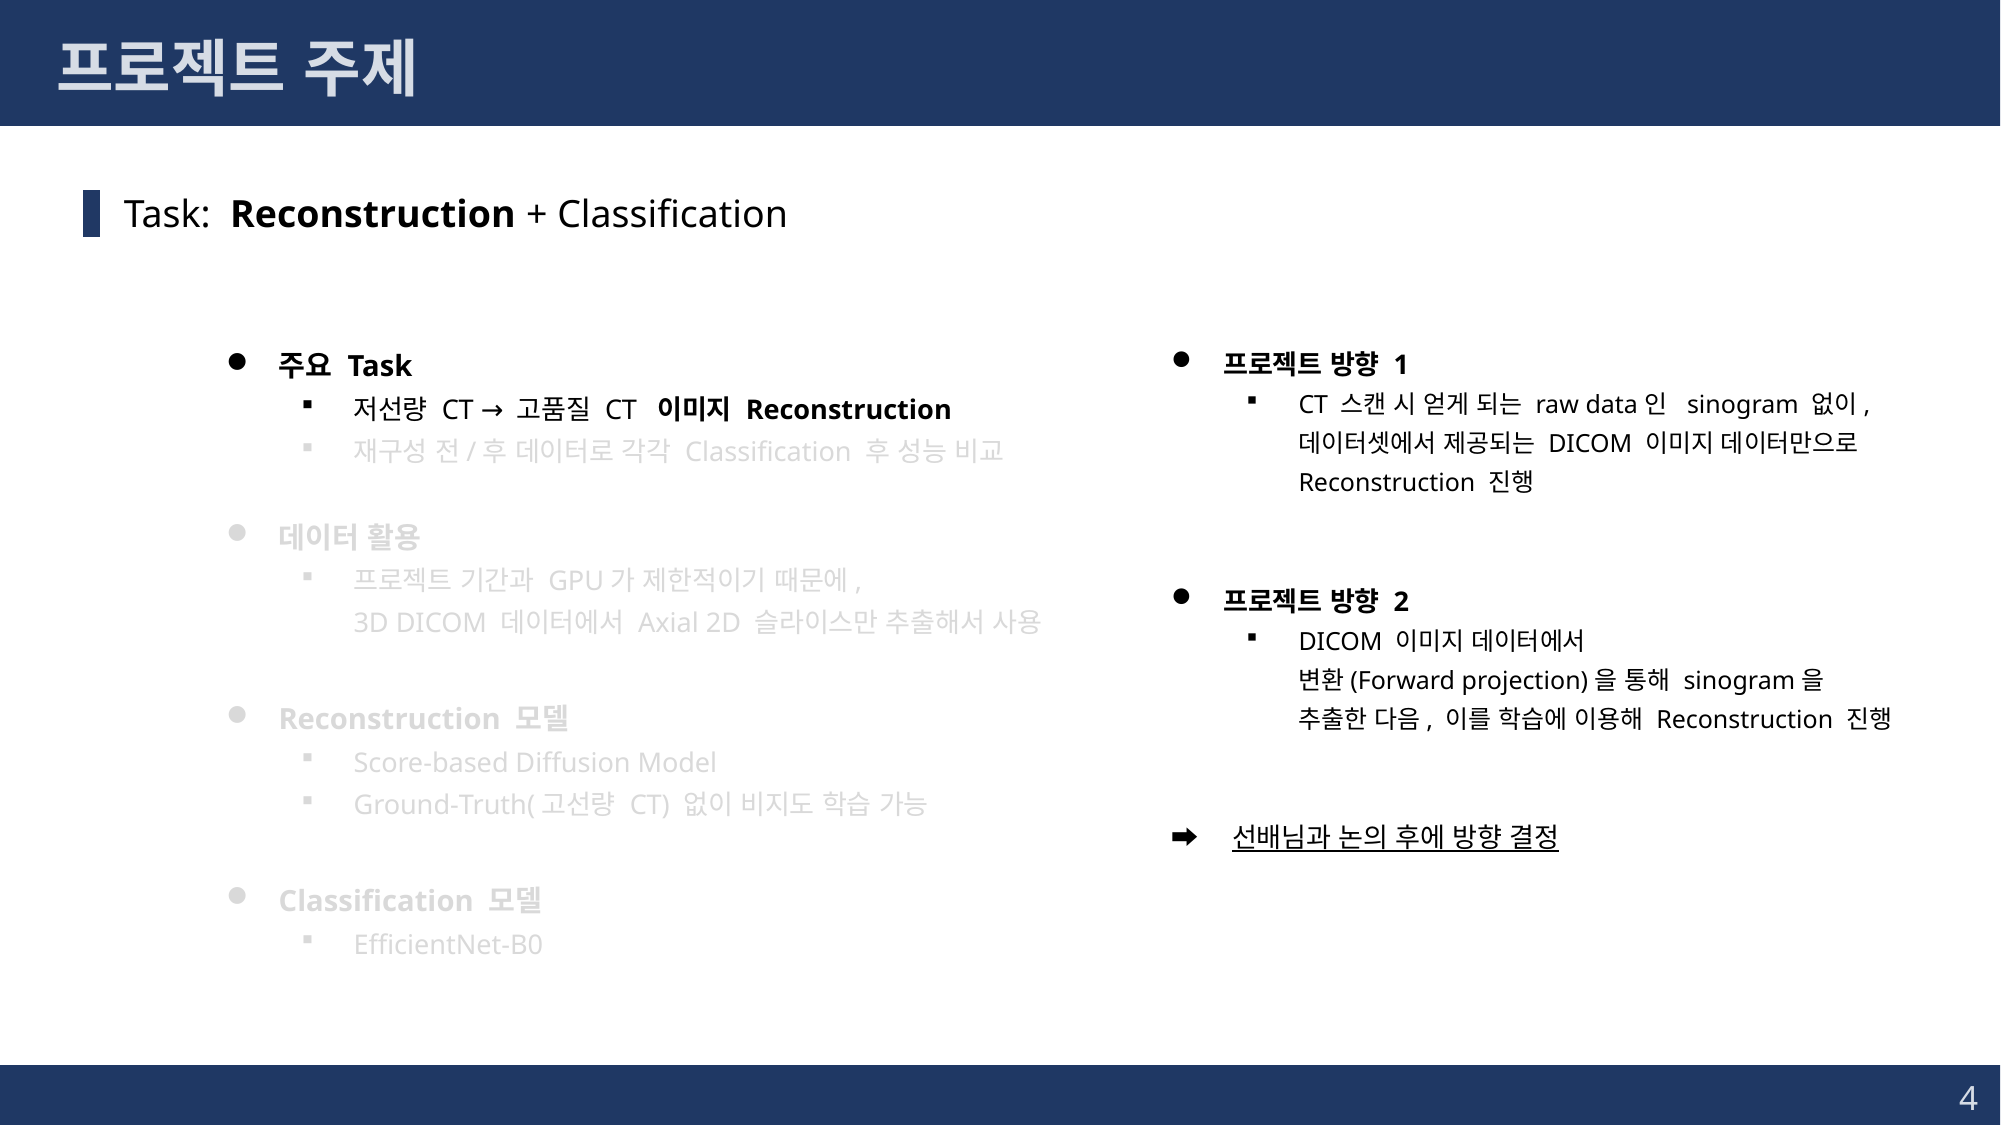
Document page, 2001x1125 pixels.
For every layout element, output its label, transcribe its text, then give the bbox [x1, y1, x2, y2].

text_box 데이터 활용 프로젝트 기간과 GPU가 제한적이기 때문에, 3D DICOM 데이터에서 Axial 2D 슬라이스만 추출해서 사용 Reconstruction 모델 Score‑based Diffusion Model Ground‑Truth(고선량 CT) 없이 비지도 학습 가능 Classification 모델 EfficientNet‑B0 [188, 475, 1134, 967]
text_box Task: Reconstruction + Classification [99, 175, 1394, 251]
text_box 프로젝트 방향 1 CT 스캔 시 얻게 되는 raw data인 sinogram 없이, 데이터셋에서 제공되는 DICOM 이미지 데이터만으로 Reconstruction 진행 프로젝트 방향 2 DICOM 이미지 데이터에서 변환(Forward projection)을 통해 sinogram을 추출한 다음, 이를 학습에 이용해 Reconstruction 진행 선배님과 논의 후에 방향 결정 [1133, 329, 2000, 861]
text_box 주요 Task 저선량 CT → 고품질 CT 이미지 Reconstruction 재구성 전/후 데이터로 각각 Classification 후 성능 비교 [188, 329, 1133, 475]
text_box [84, 190, 99, 236]
text_box 프로젝트 주제 [12, 0, 1988, 112]
slide_number 4 [1543, 1069, 1994, 1125]
